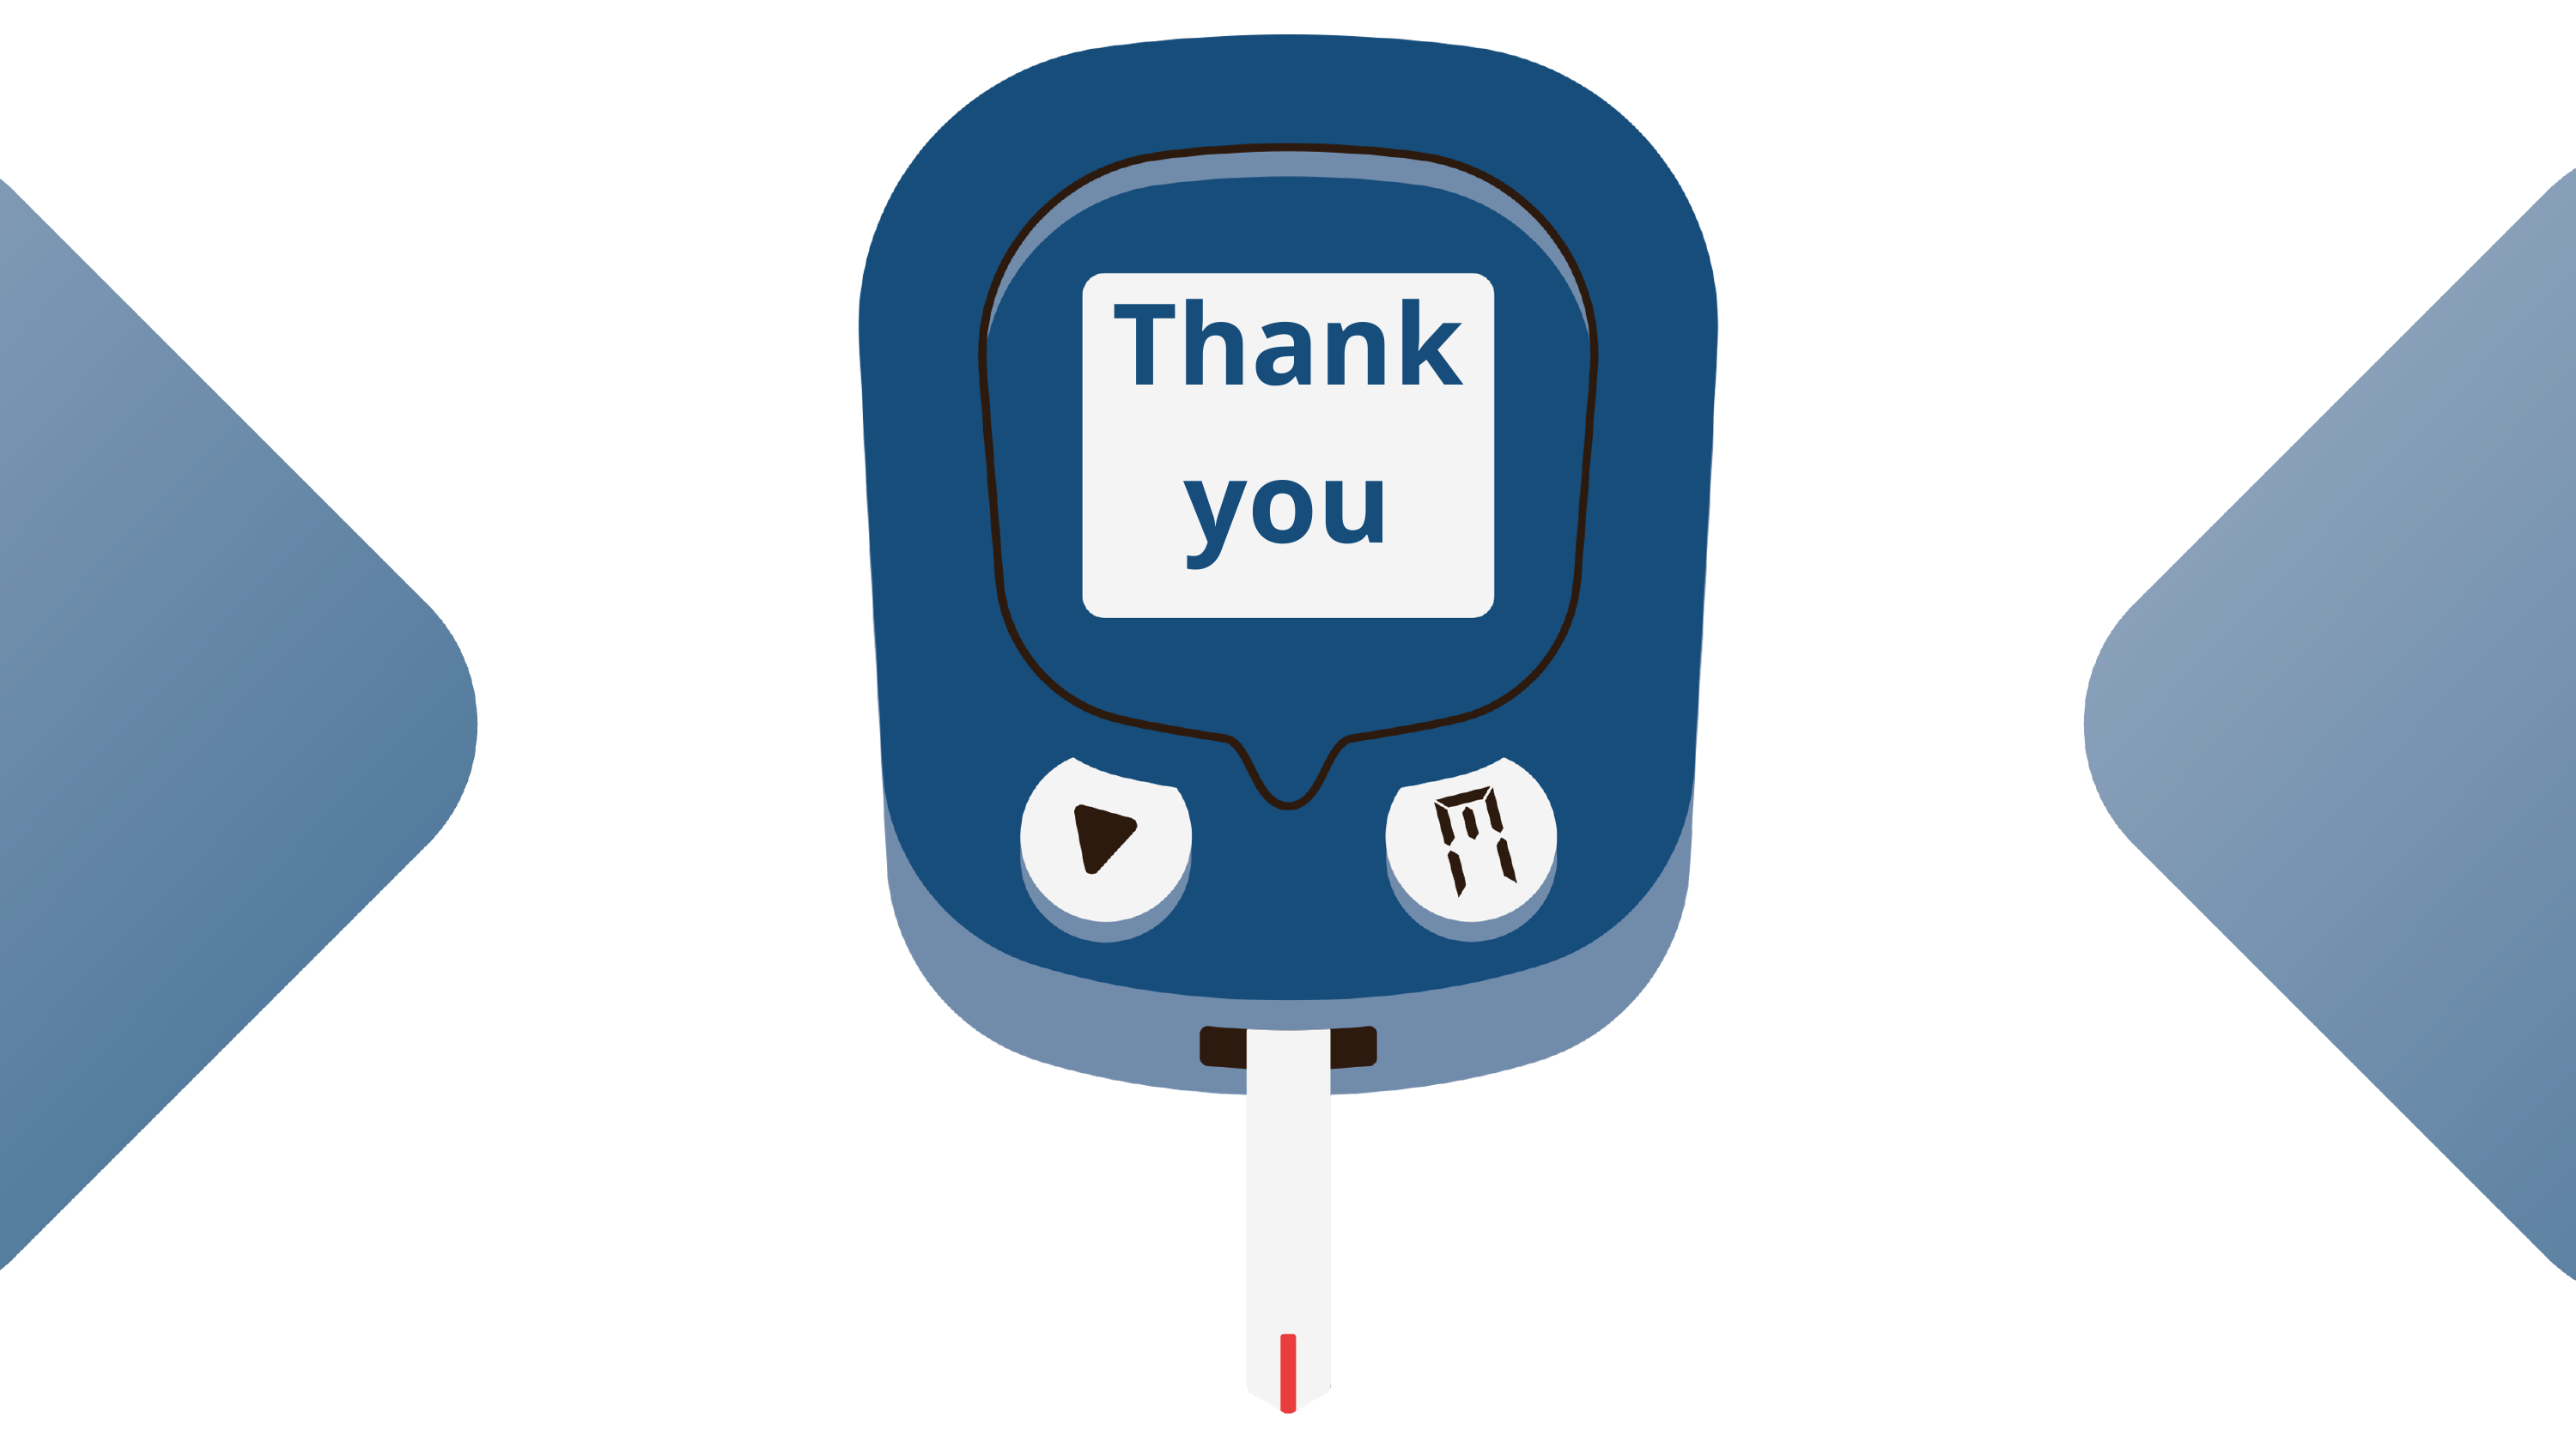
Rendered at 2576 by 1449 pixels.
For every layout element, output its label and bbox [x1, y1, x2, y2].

text_box [848, 34, 1728, 1415]
text_box [0, 124, 494, 1324]
text_box [2067, 124, 2576, 1324]
